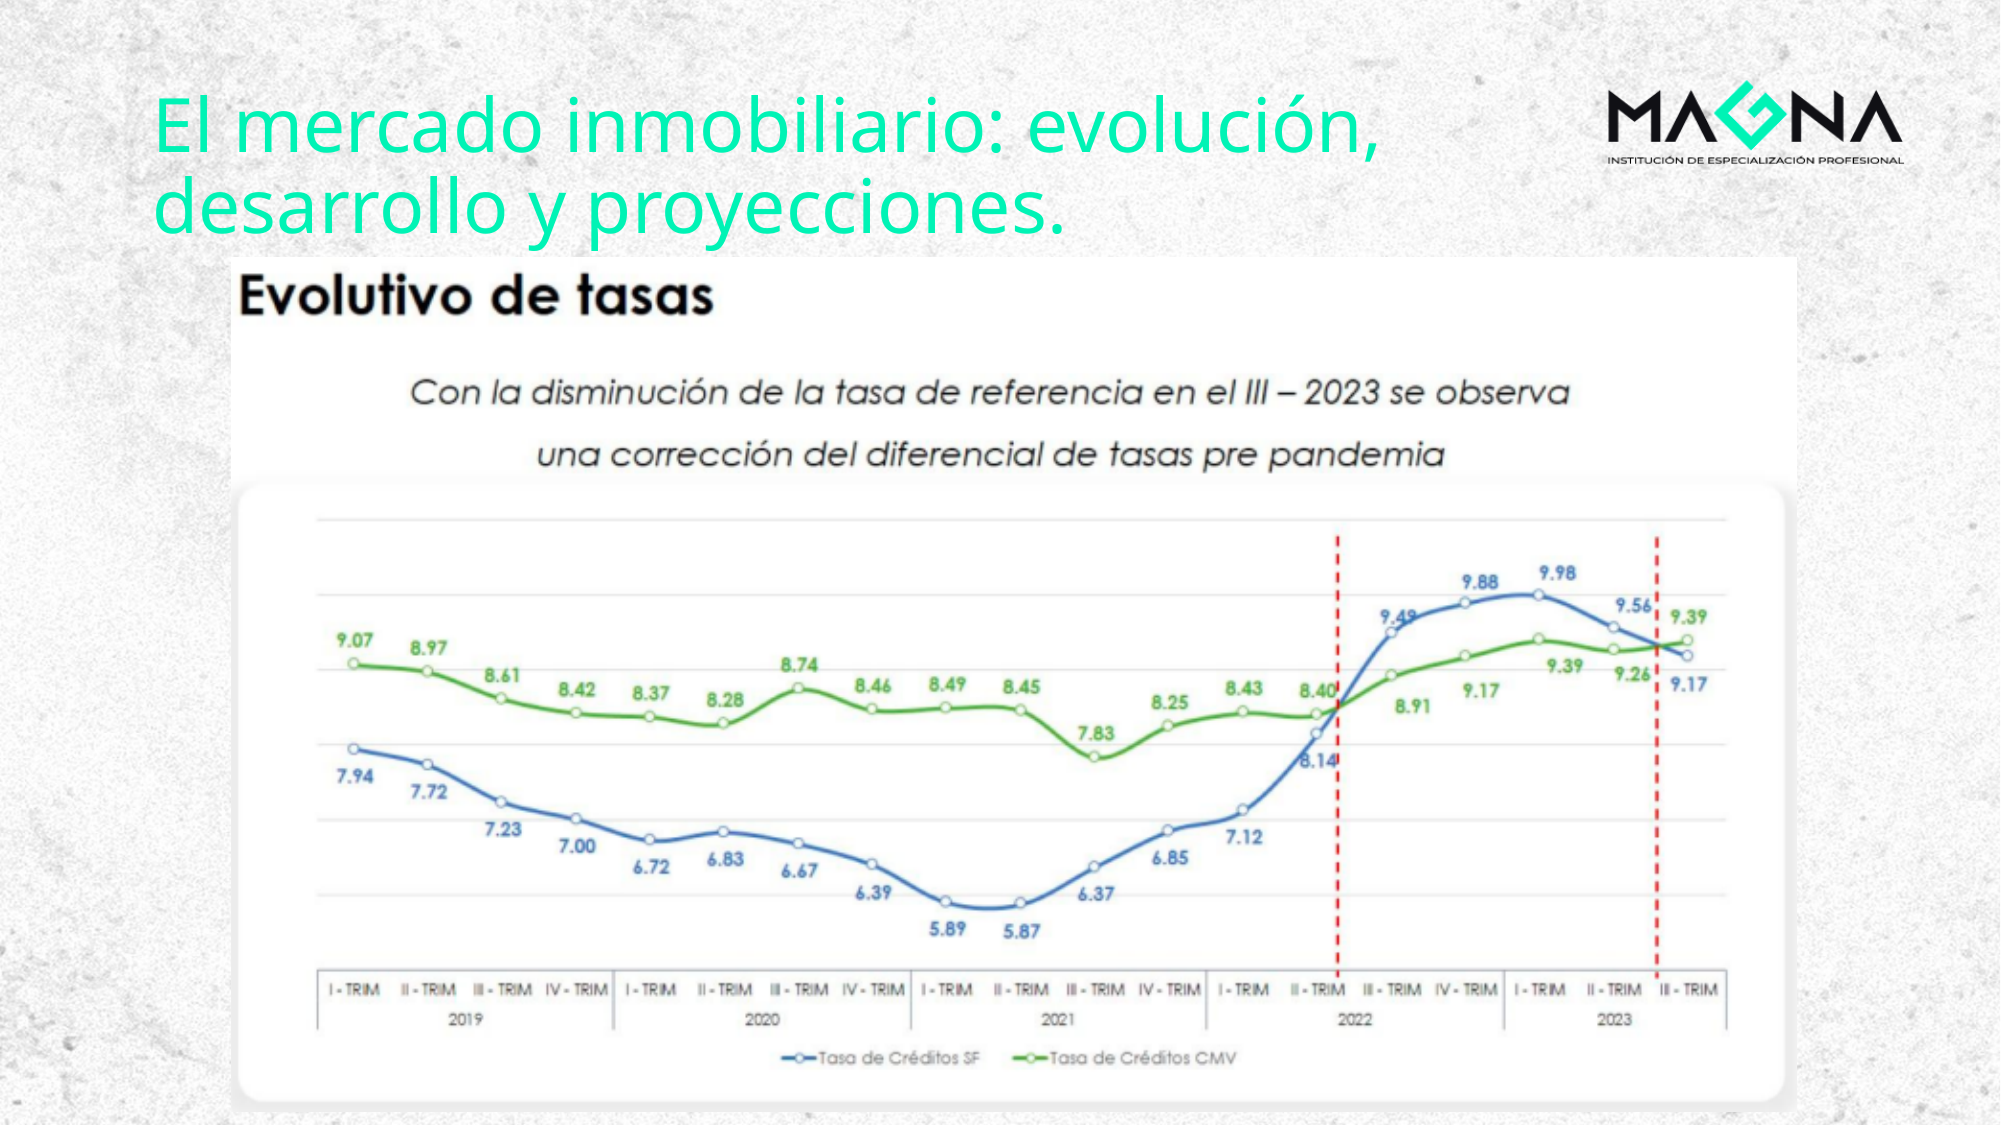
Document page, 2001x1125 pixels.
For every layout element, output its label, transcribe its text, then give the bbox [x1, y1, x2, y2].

picture [0, 0, 2001, 1125]
title El mercado inmobiliario: evolución, desarrollo y proyecciones. [137, 59, 1581, 278]
